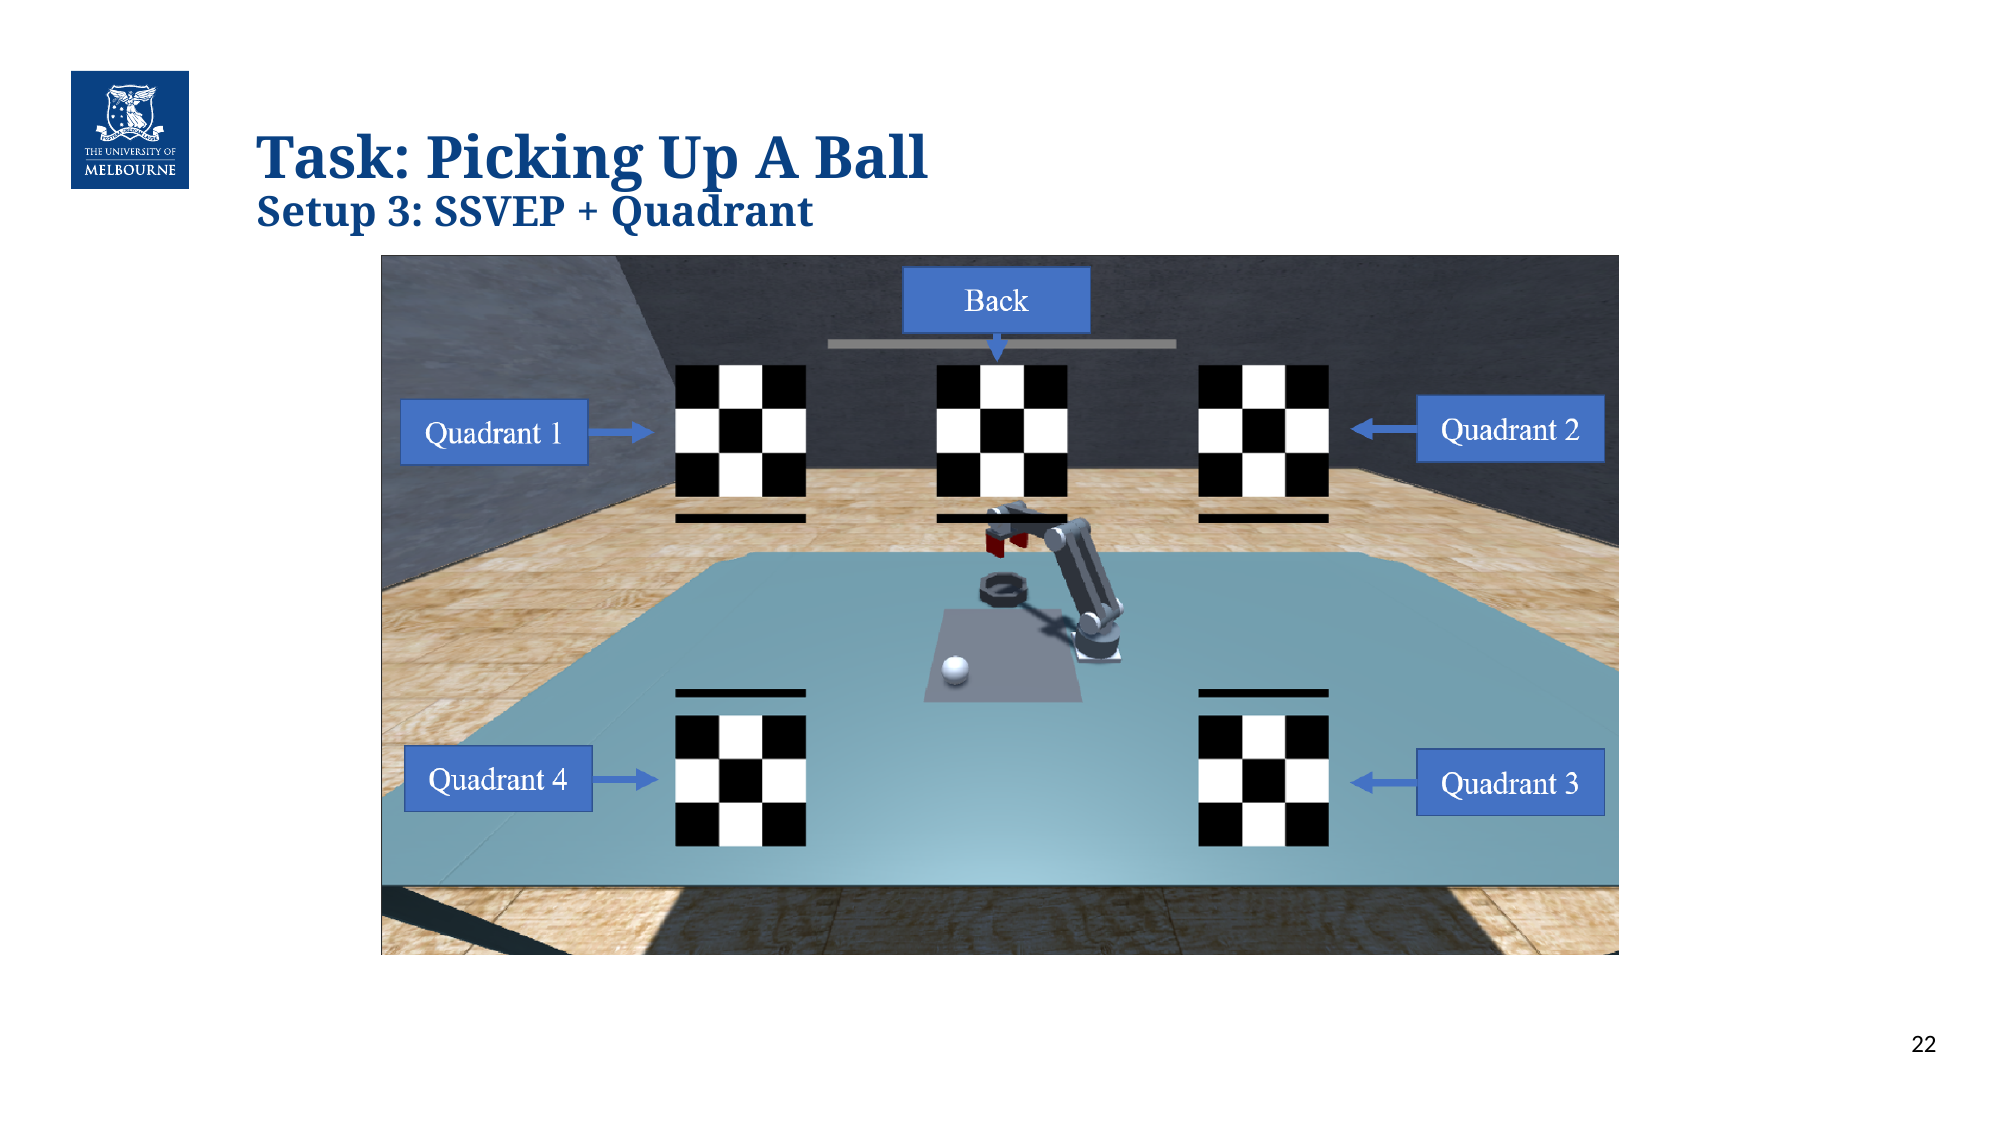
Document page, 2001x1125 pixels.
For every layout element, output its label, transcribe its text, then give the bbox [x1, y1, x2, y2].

slide_number 22 [1797, 1012, 1937, 1073]
picture [380, 255, 1619, 955]
title Task: Picking Up A Ball Setup 3: SSVEP + Quadrant [241, 97, 1931, 244]
